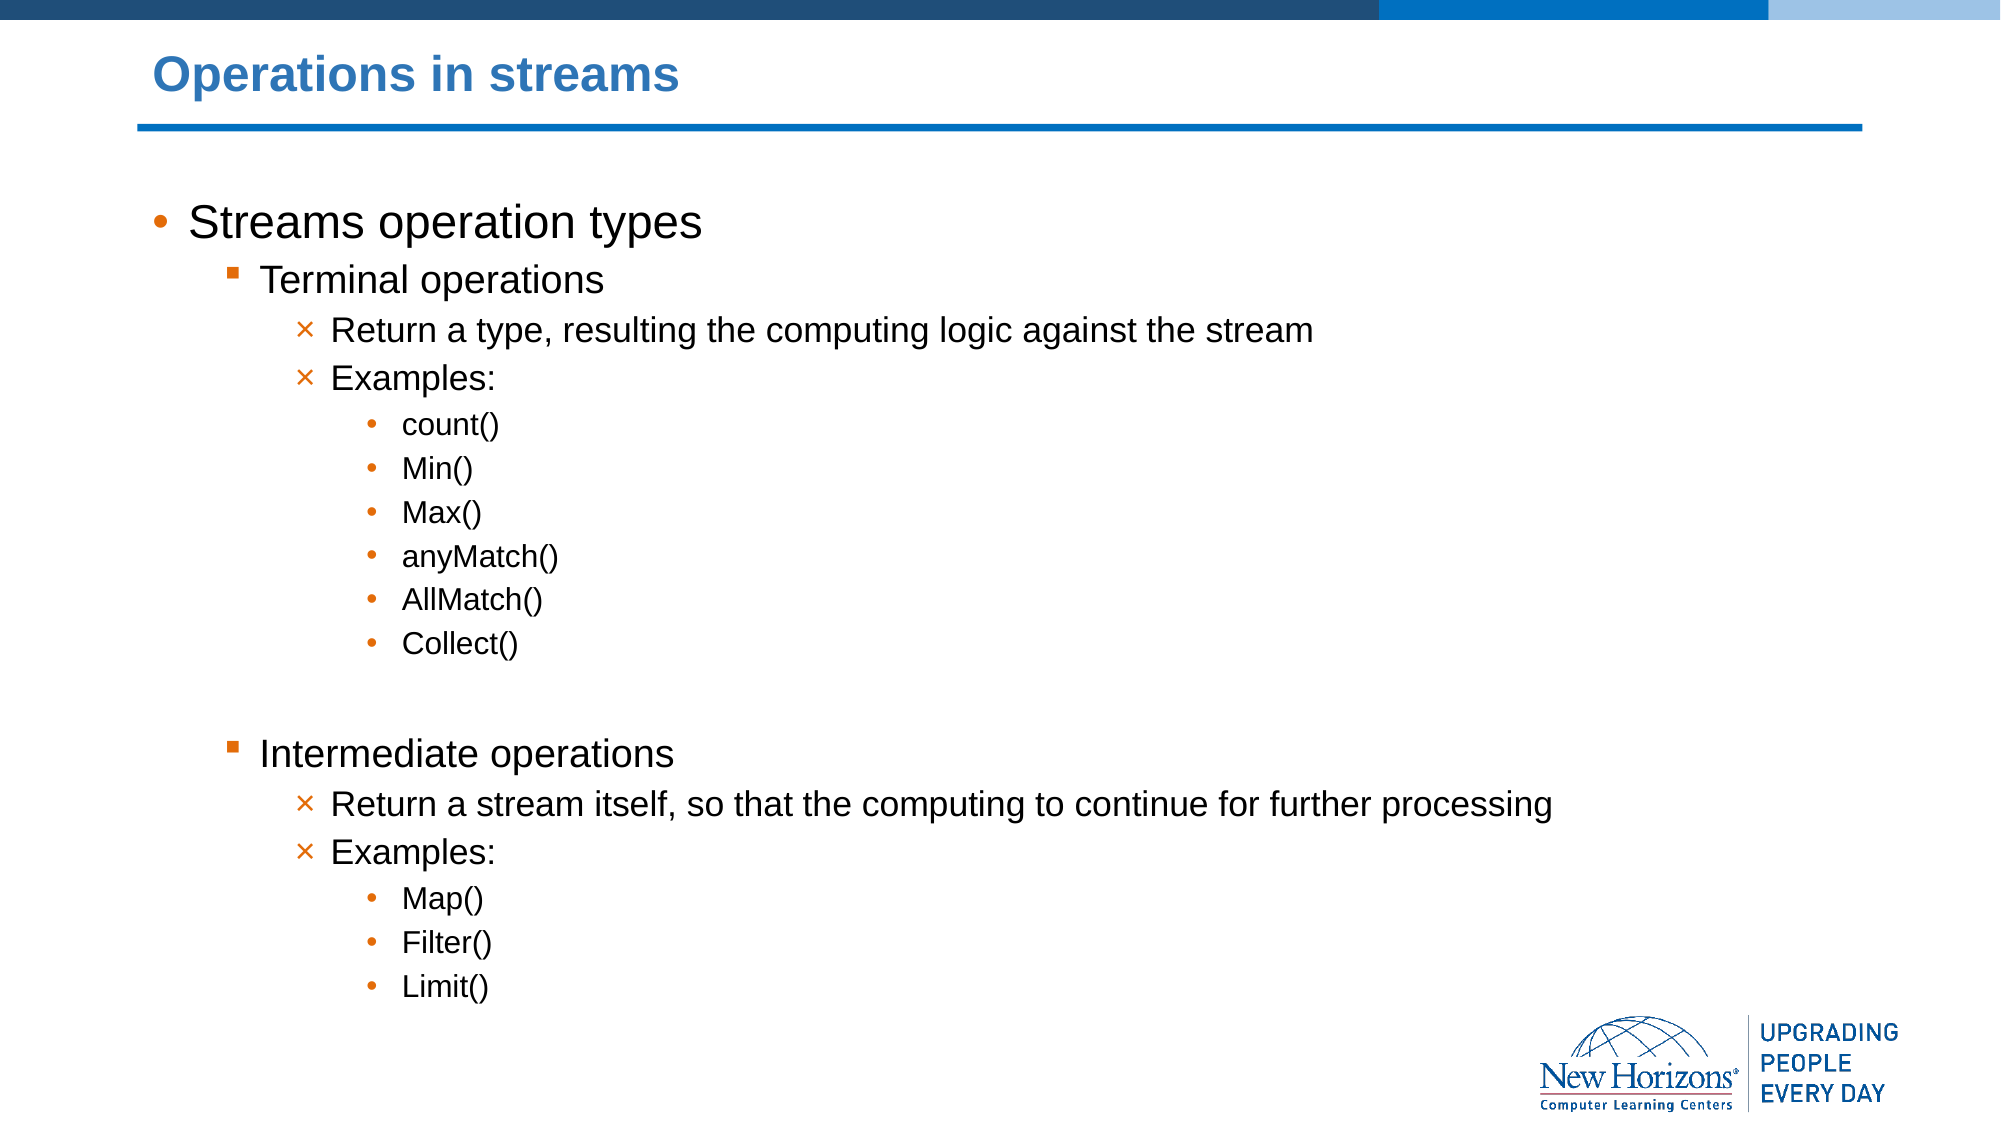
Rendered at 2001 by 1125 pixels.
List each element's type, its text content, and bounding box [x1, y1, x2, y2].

title Operations in streams [137, 36, 1863, 115]
list Streams operation types Terminal operations Return a type, resulting the computing logic against the stream Examples: count() Min() Max() anyMatch() AllMatch() Collect() Intermediate operations Return a stream itself, so that the computing to continue for further processing Examples: Map() Filter() Limit() [137, 190, 1863, 1013]
picture [1537, 1010, 1904, 1114]
